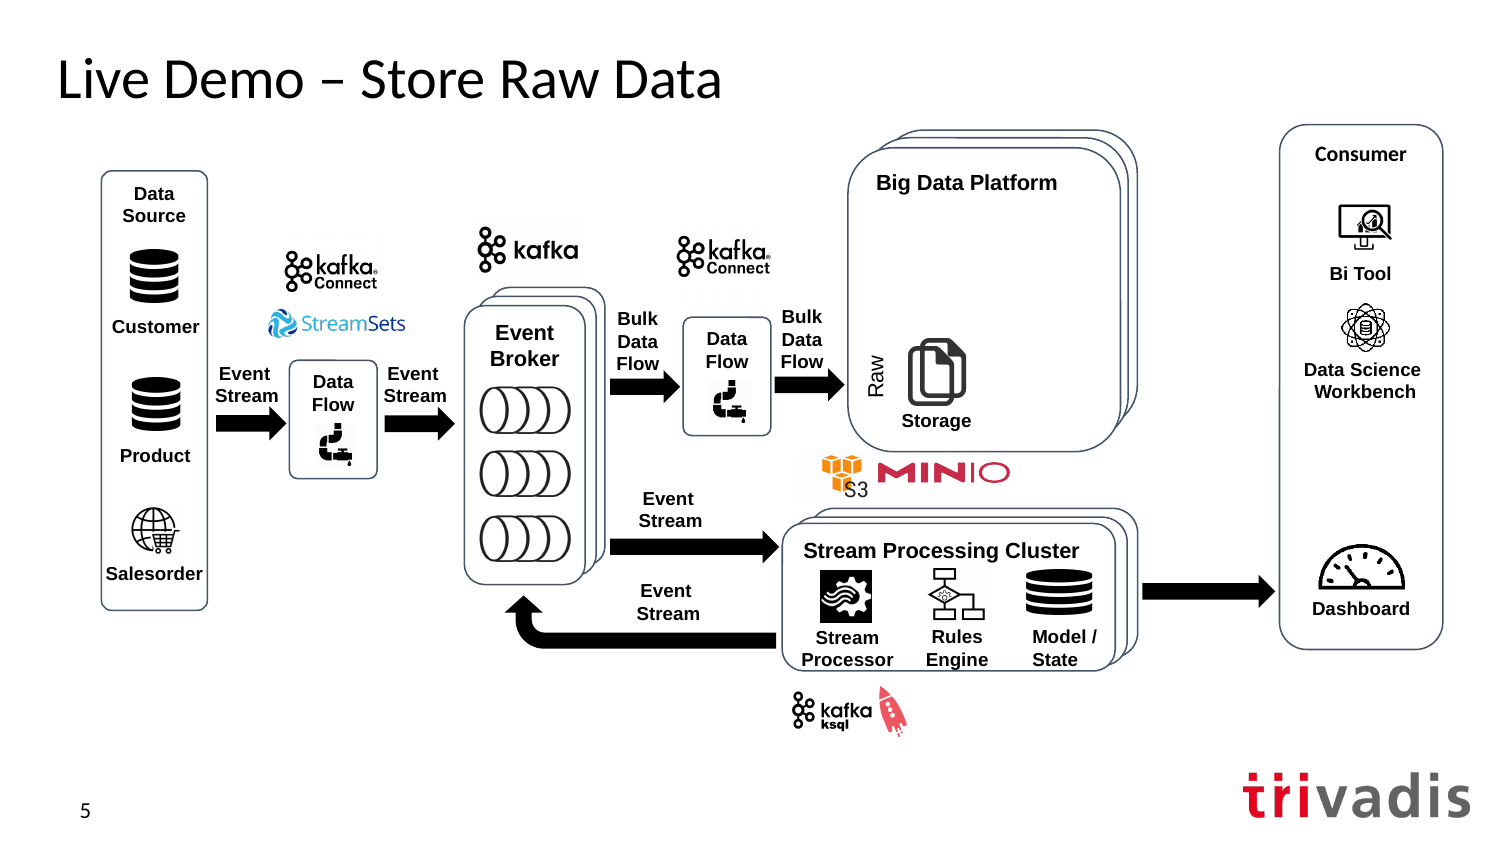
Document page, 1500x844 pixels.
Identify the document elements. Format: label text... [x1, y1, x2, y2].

text_box [215, 407, 287, 442]
text_box Event Broker [463, 304, 587, 586]
picture [127, 249, 181, 303]
text_box Storage [901, 409, 972, 432]
text_box [384, 407, 456, 442]
text_box Model / State [1032, 625, 1098, 671]
picture [470, 219, 585, 280]
text_box Big Data Platform [846, 146, 1122, 453]
text_box Event Stream [215, 361, 280, 407]
picture [268, 225, 405, 352]
text_box Dashboard [1312, 597, 1411, 620]
text_box [1142, 574, 1276, 609]
picture [901, 338, 973, 406]
text_box Data Source [100, 169, 209, 612]
text_box Data Science Workbench [1303, 357, 1427, 403]
text_box [479, 295, 598, 575]
text_box [774, 373, 846, 403]
text_box [799, 516, 1129, 666]
picture [1243, 772, 1470, 818]
picture [708, 380, 751, 423]
text_box Rules Engine [925, 628, 989, 670]
slide_number 5 [64, 787, 132, 833]
text_box Raw [861, 355, 888, 399]
text_box Customer [107, 314, 204, 360]
text_box Hadoop Cluster [878, 136, 1130, 428]
text_box Stream Processor [801, 625, 894, 671]
text_box [503, 595, 777, 649]
picture [129, 377, 183, 431]
picture [1332, 194, 1398, 260]
picture [314, 423, 357, 466]
picture [1022, 569, 1096, 615]
text_box Bulk Data Flow [768, 305, 836, 373]
picture [480, 364, 571, 584]
picture [923, 565, 989, 628]
text_box Event Stream [383, 361, 448, 407]
text_box [609, 529, 780, 565]
picture [675, 210, 772, 306]
text_box Event Stream [636, 578, 701, 624]
text_box Data Flow [682, 316, 772, 437]
picture [796, 451, 1010, 502]
text_box Product [107, 443, 204, 489]
picture [1316, 521, 1407, 612]
text_box [609, 375, 681, 405]
picture [1341, 303, 1390, 352]
picture [790, 682, 922, 741]
title Live Demo – Store Raw Data [42, 20, 1442, 140]
text_box Bi Tool [1329, 261, 1392, 285]
text_box Data Flow [288, 359, 379, 480]
text_box Consumer [1278, 123, 1444, 651]
picture [820, 570, 872, 623]
text_box Salesorder [105, 561, 203, 585]
text_box [492, 286, 606, 564]
text_box Stream Processing Cluster [781, 522, 1117, 672]
picture [128, 503, 183, 558]
text_box Event Stream [638, 486, 703, 532]
text_box [814, 507, 1139, 656]
text_box Hadoop Clusterd [897, 129, 1139, 417]
text_box Bulk Data Flow [606, 307, 672, 375]
